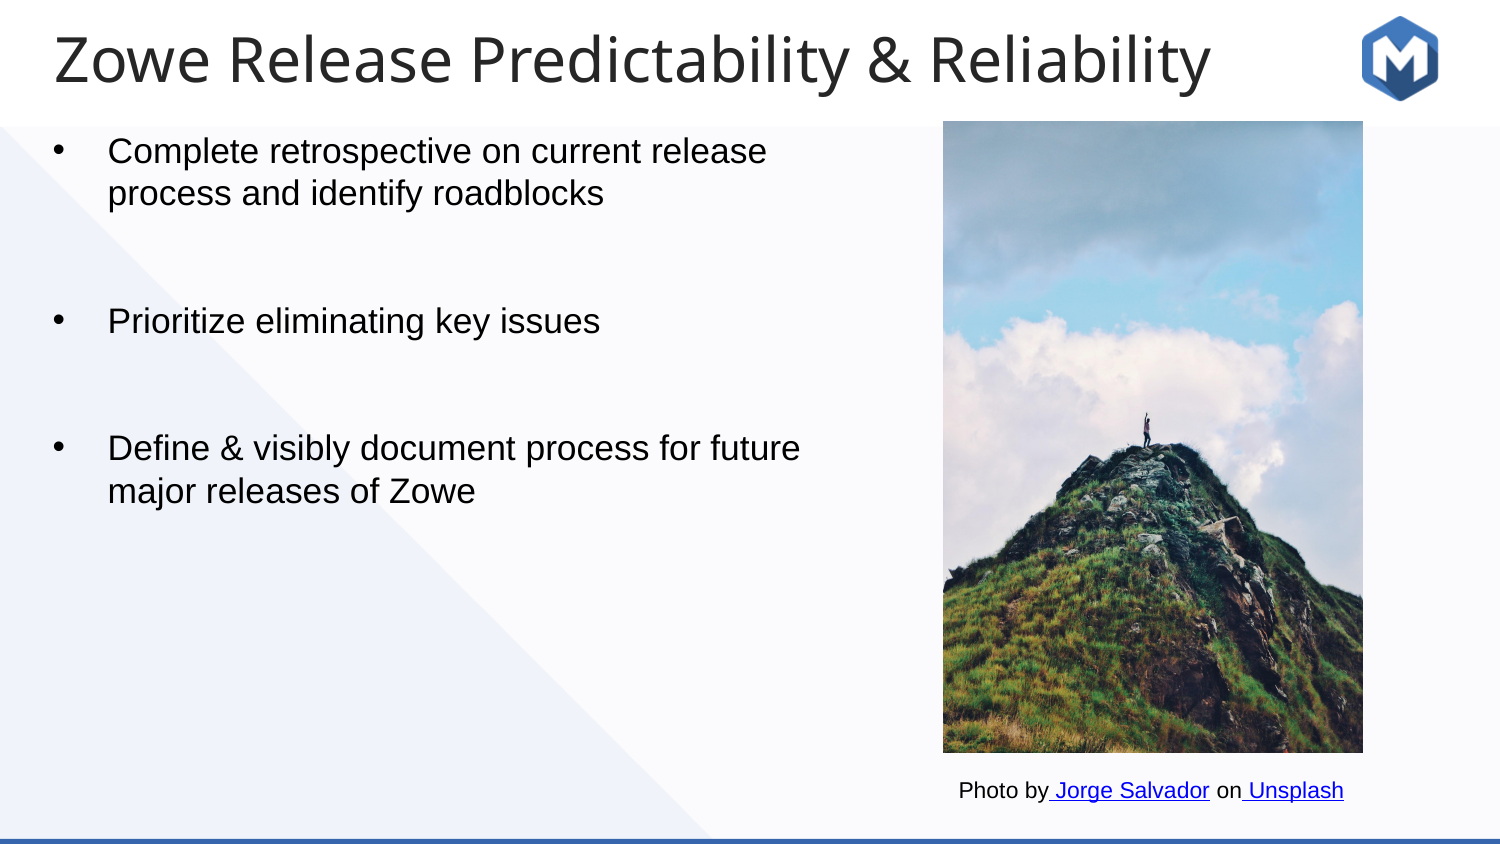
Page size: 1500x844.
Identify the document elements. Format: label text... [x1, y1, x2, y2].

title Zowe Release Predictability & Reliability [54, 0, 1350, 134]
picture [943, 121, 1364, 754]
text_box Complete retrospective on current release process and identify roadblocks Prioritize eliminating key issues Define & visibly document process for future major releases of Zowe [17, 112, 867, 798]
text_box Photo by Jorge Salvador on Unsplash [943, 761, 1363, 818]
picture [1362, 16, 1440, 102]
